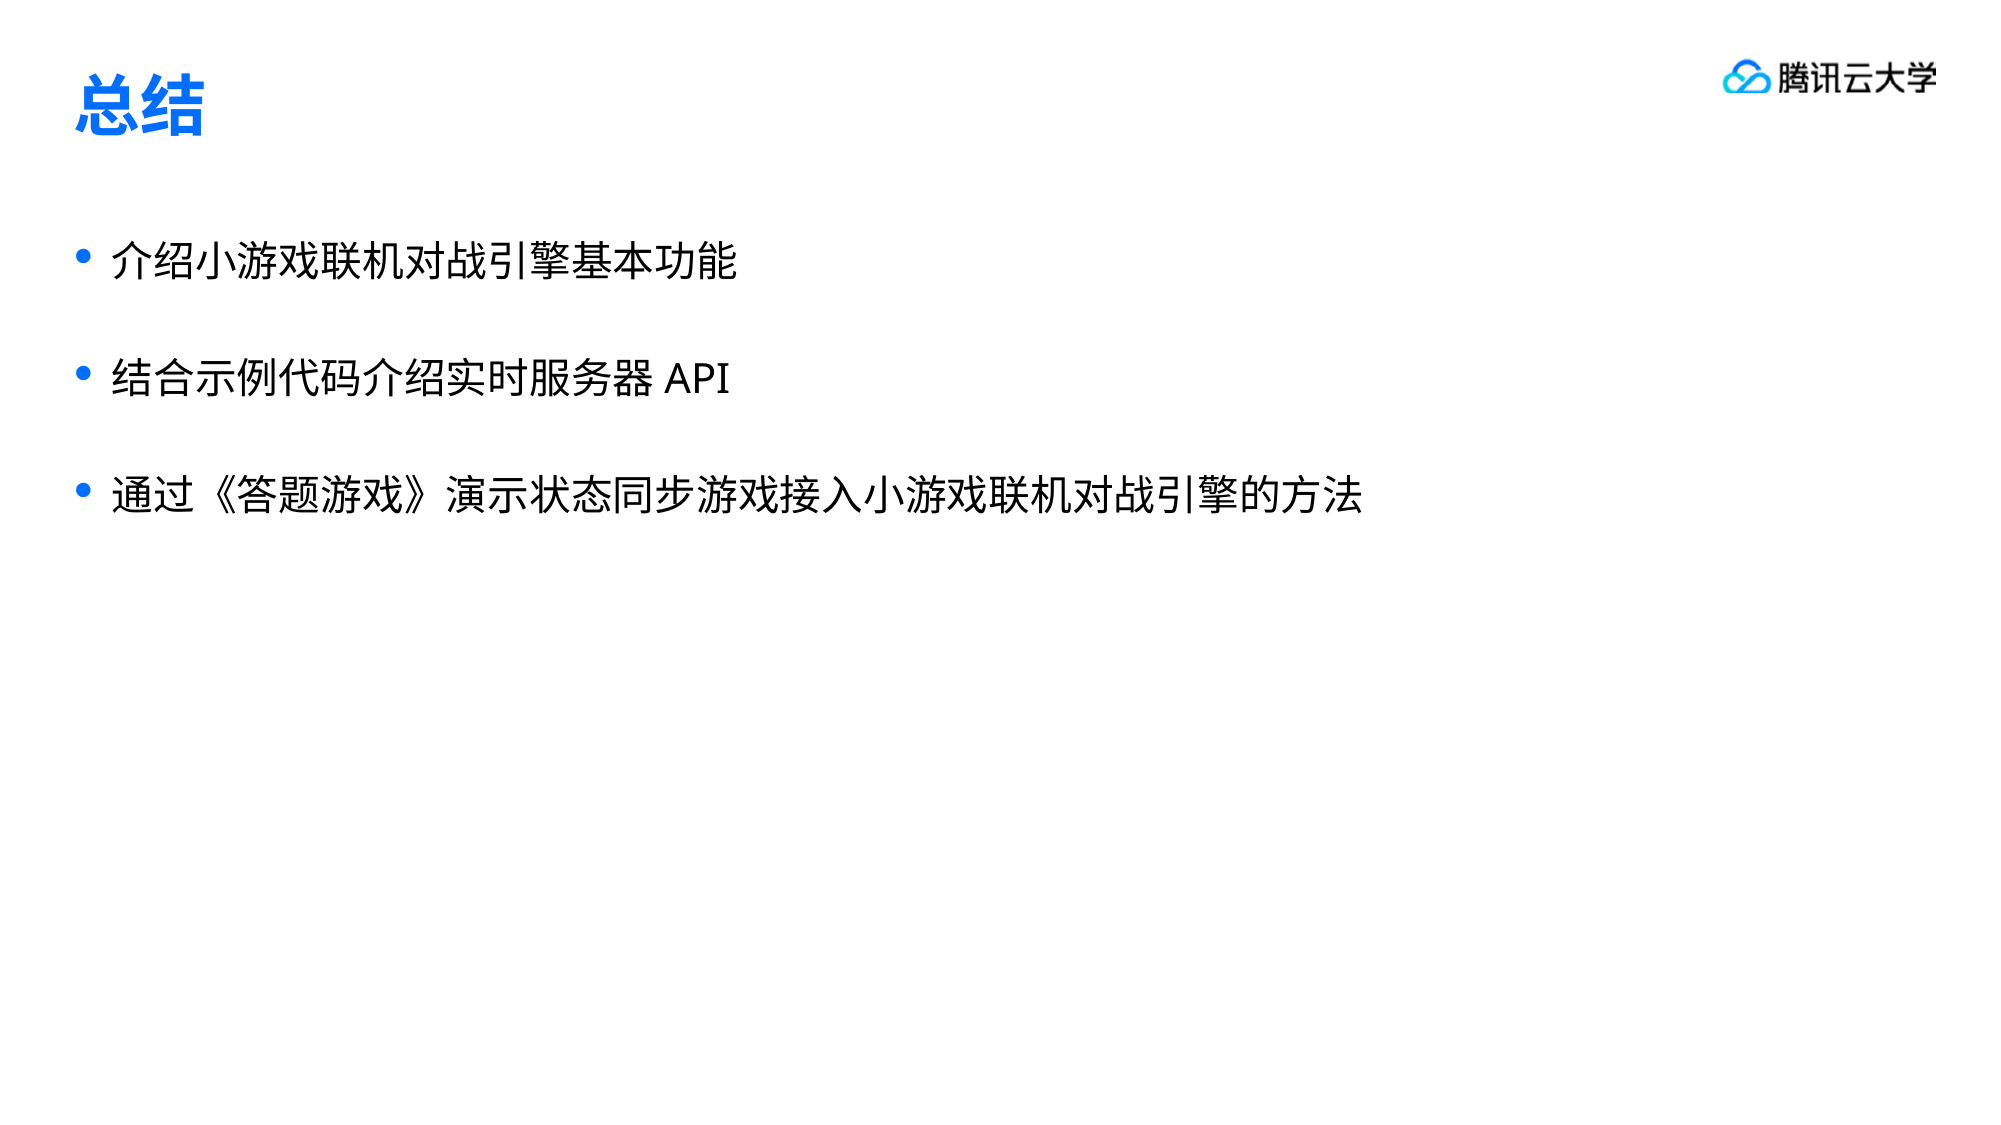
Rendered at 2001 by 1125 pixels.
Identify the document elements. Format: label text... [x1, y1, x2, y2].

text_box 总结 [58, 65, 1553, 183]
text_box 介绍小游戏联机对战引擎基本功能 结合示例代码介绍实时服务器API 通过《答题游戏》演示状态同步游戏接入小游戏联机对战引擎的方法 [59, 202, 1489, 669]
picture [1744, 77, 1767, 91]
picture [1721, 58, 1936, 93]
